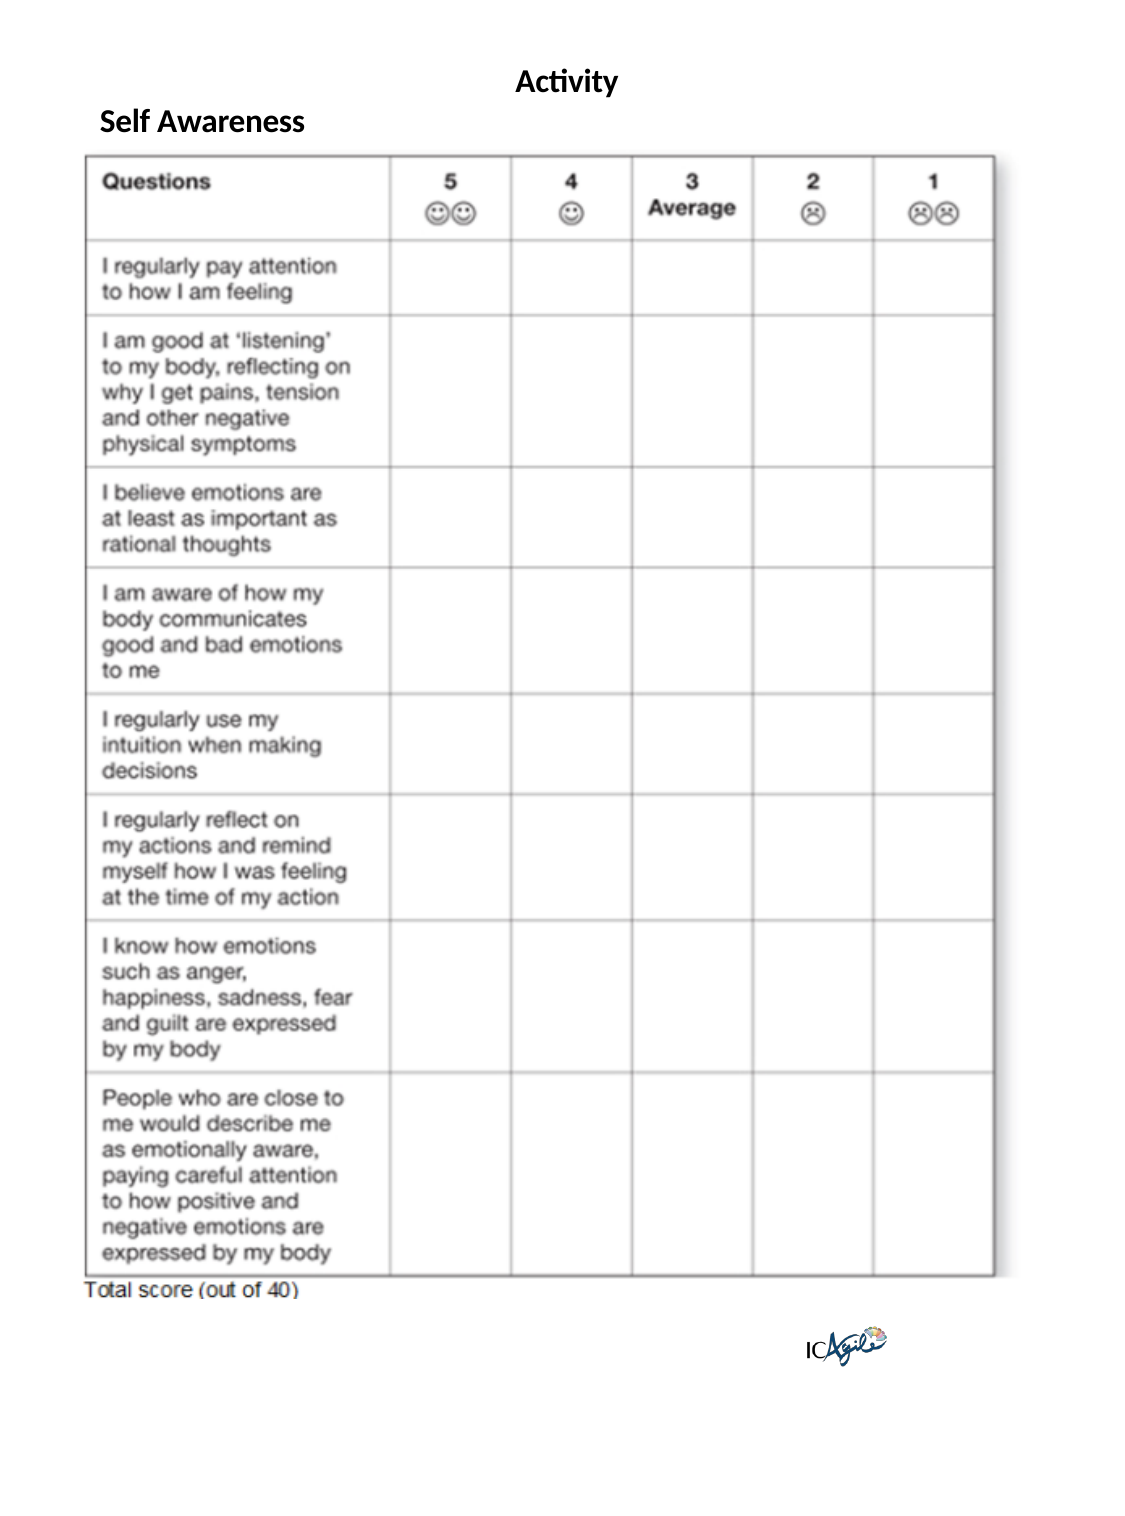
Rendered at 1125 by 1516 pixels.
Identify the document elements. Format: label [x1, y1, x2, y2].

picture [82, 147, 1076, 1300]
text_box [799, 1323, 893, 1369]
text_box [3, 59, 765, 140]
